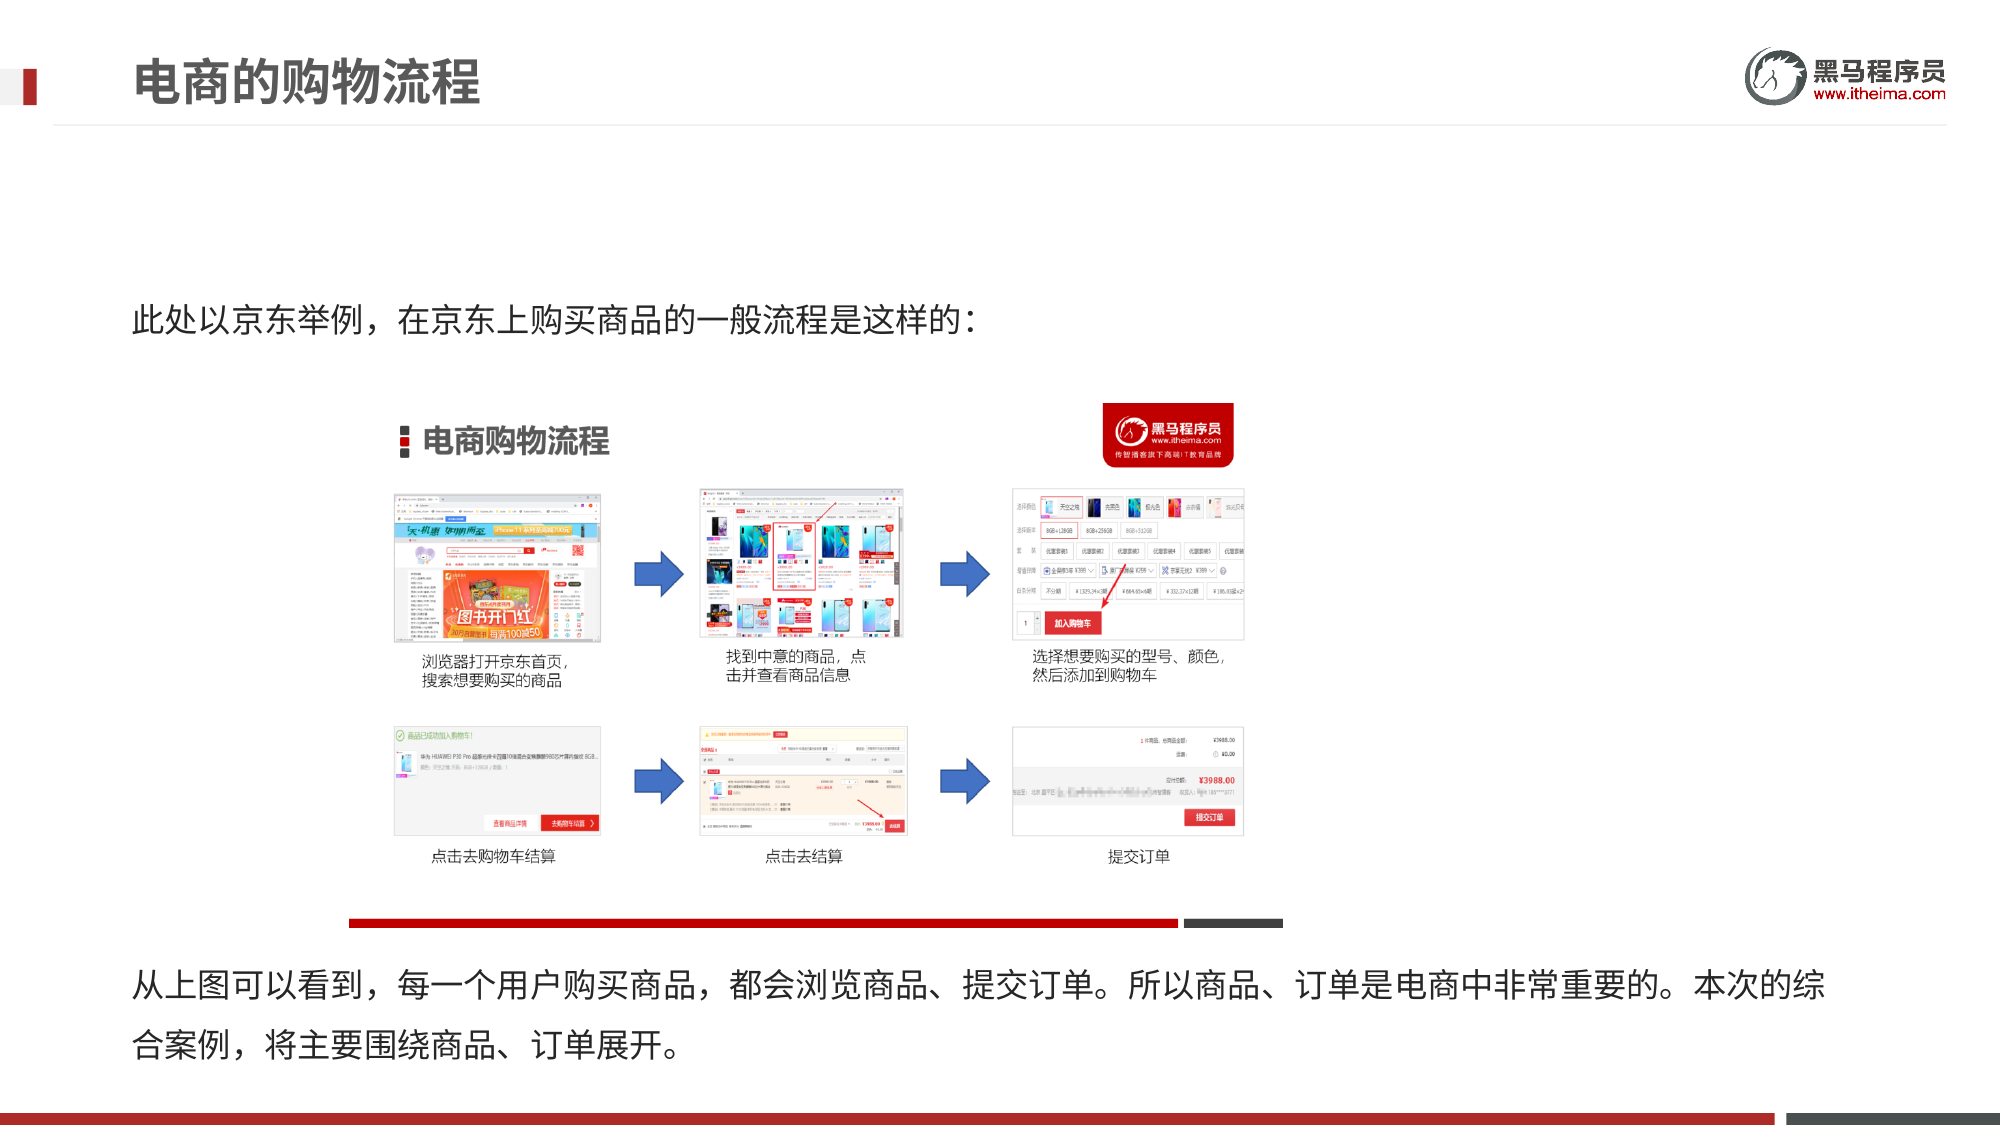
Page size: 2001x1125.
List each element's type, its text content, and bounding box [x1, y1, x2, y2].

list 此处以京东举例，在京东上购买商品的一般流程是这样的： 从上图可以看到，每一个用户购买商品，都会浏览商品、提交订单。所以商品、订单是电商中非常重要的。本次的综合案例，将主要围绕商品、订单展开。 [116, 271, 1872, 964]
title 电商的购物流程 [116, 38, 1556, 124]
picture [349, 402, 1283, 929]
picture [1744, 46, 1946, 106]
